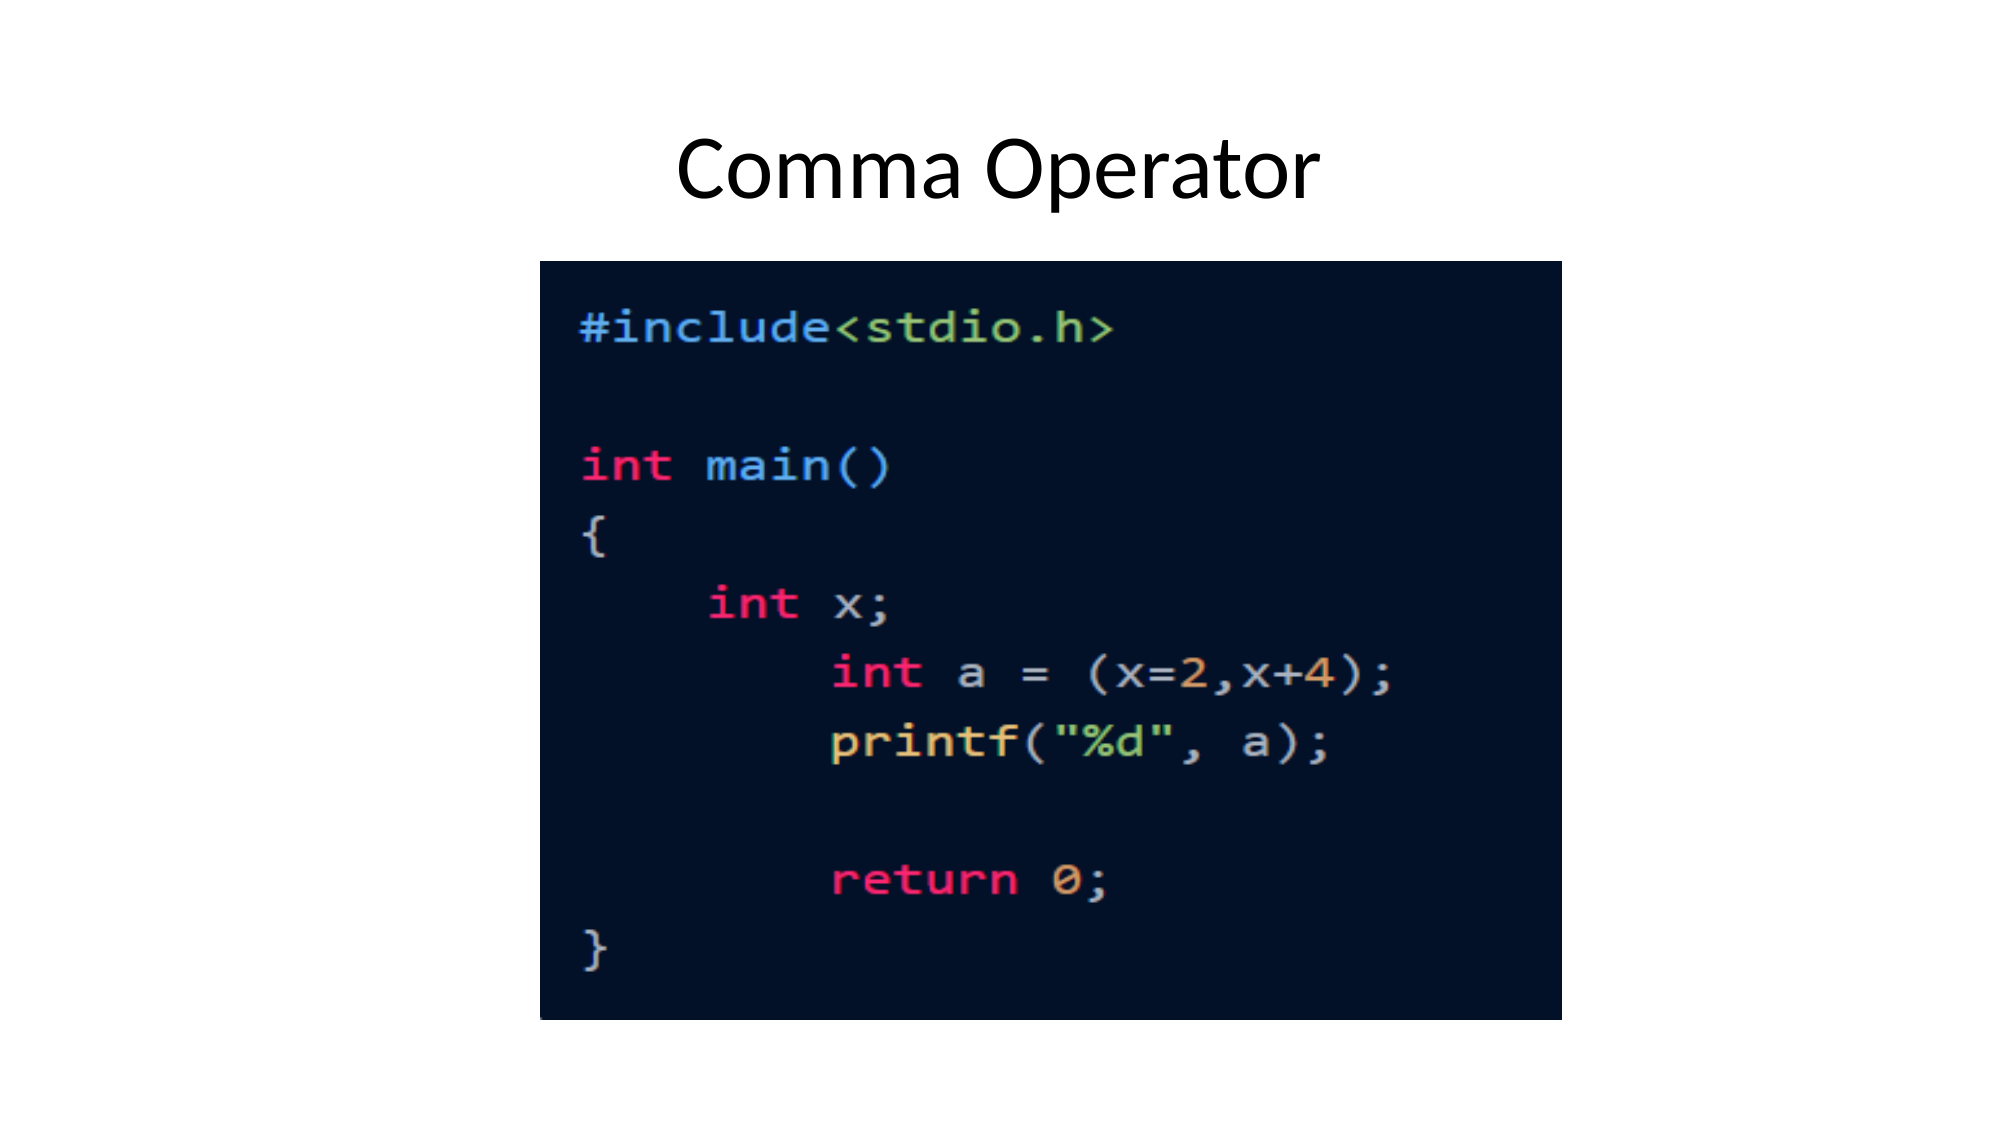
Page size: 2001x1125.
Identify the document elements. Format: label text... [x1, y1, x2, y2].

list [539, 261, 1562, 1020]
title Comma Operator [137, 59, 1863, 278]
